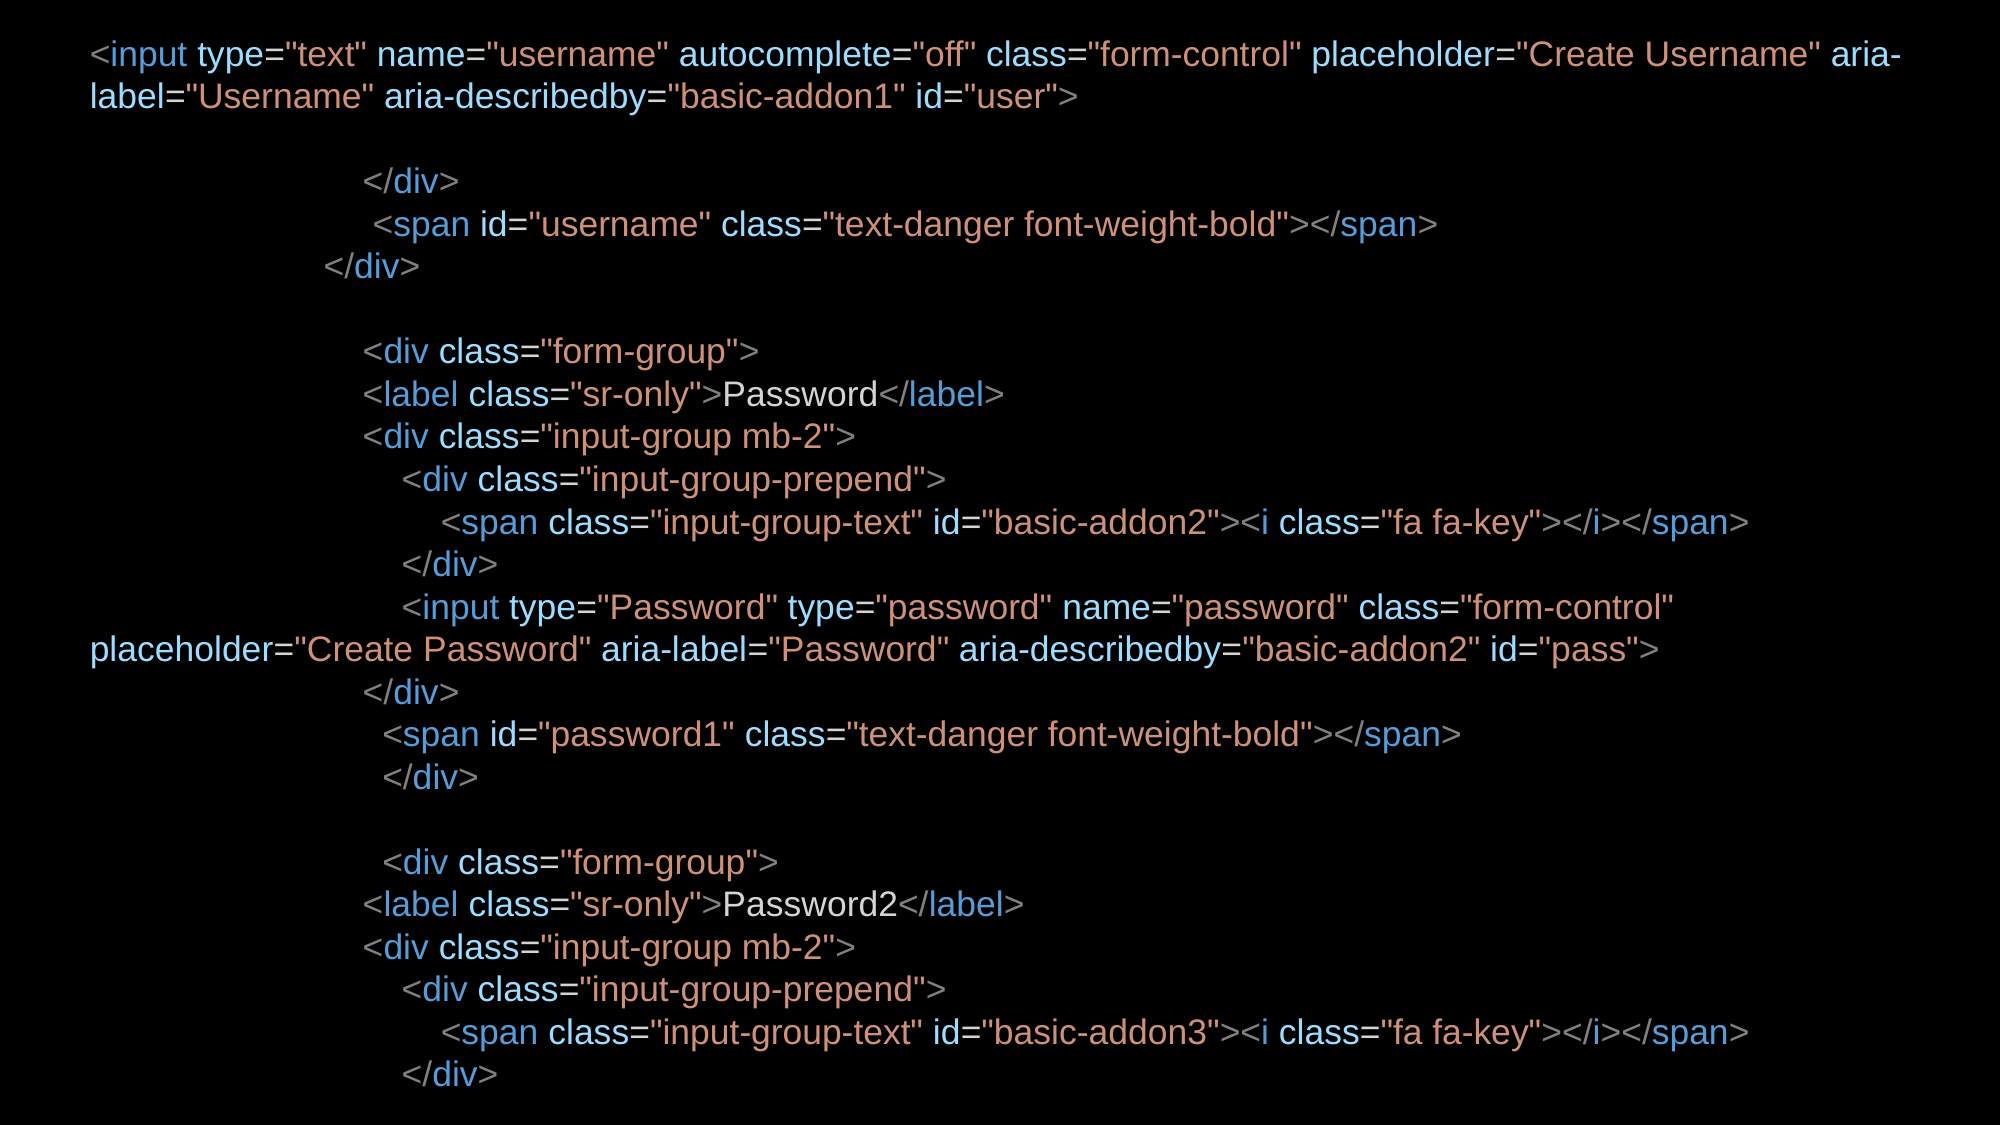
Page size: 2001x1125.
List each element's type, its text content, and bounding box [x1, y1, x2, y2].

text_box <input type="text" name="username" autocomplete="off" class="form-control" placeholder="Create Username" aria-label="Username" aria-describedby="basic-addon1" id="user"> </div> <span id="username" class="text-danger font-weight-bold"></span> </div> <div class="form-group"> <label class="sr-only">Password</label> <div class="input-group mb-2"> <div class="input-group-prepend"> <span class="input-group-text" id="basic-addon2"><i class="fa fa-key"></i></span> </div> <input type="Password" type="password" name="password" class="form-control" placeholder="Create Password" aria-label="Password" aria-describedby="basic-addon2" id="pass"> </div> <span id="password1" class="text-danger font-weight-bold"></span> </div> <div class="form-group"> <label class="sr-only">Password2</label> <div class="input-group mb-2"> <div class="input-group-prepend"> <span class="input-group-text" id="basic-addon3"><i class="fa fa-key"></i></span> </div> [0, 0, 2000, 1125]
